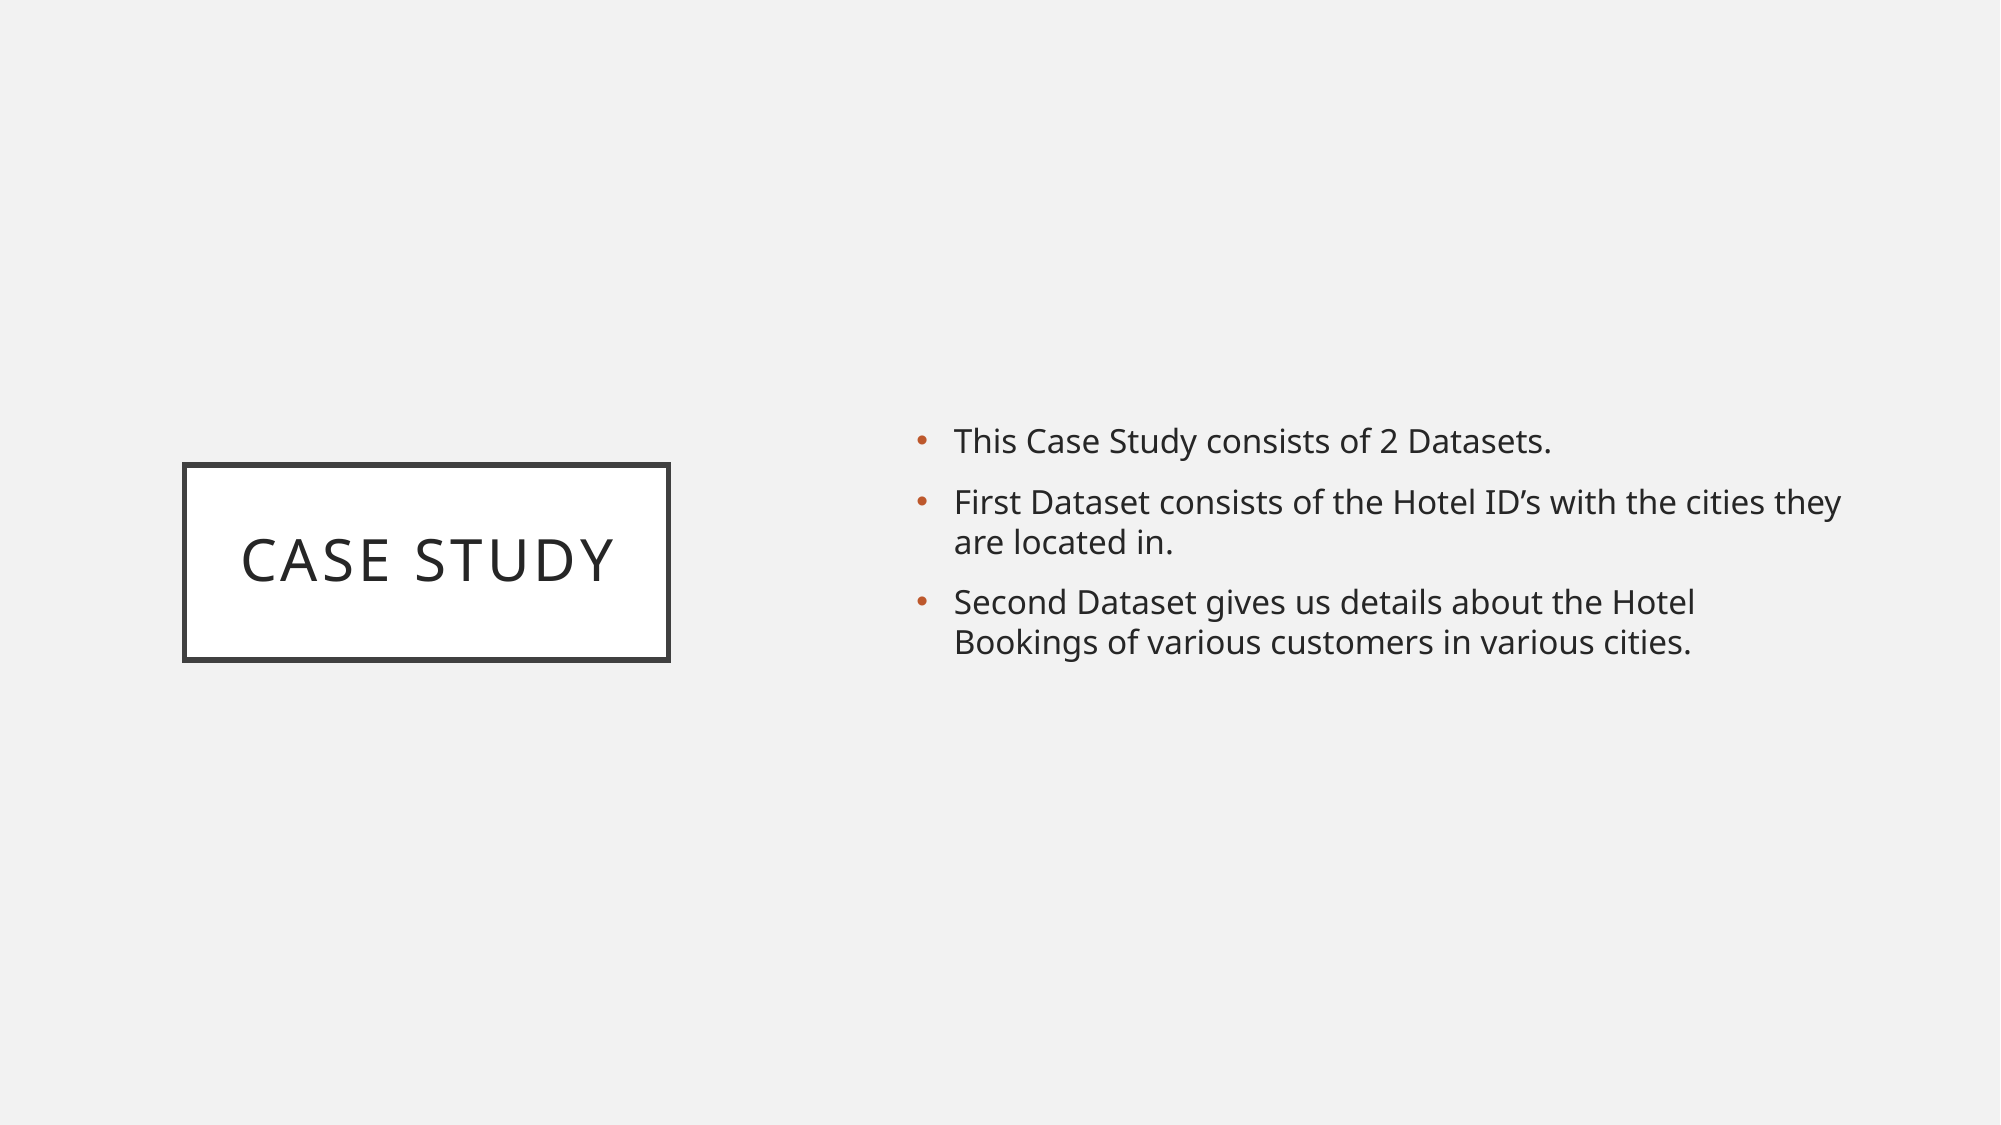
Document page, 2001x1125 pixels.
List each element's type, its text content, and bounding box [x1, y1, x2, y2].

list This Case Study consists of 2 Datasets. First Dataset consists of the Hotel ID’s with the cities they are located in. Second Dataset gives us details about the Hotel Bookings of various customers in various cities. [864, 412, 1863, 713]
title Case Study [182, 462, 671, 663]
